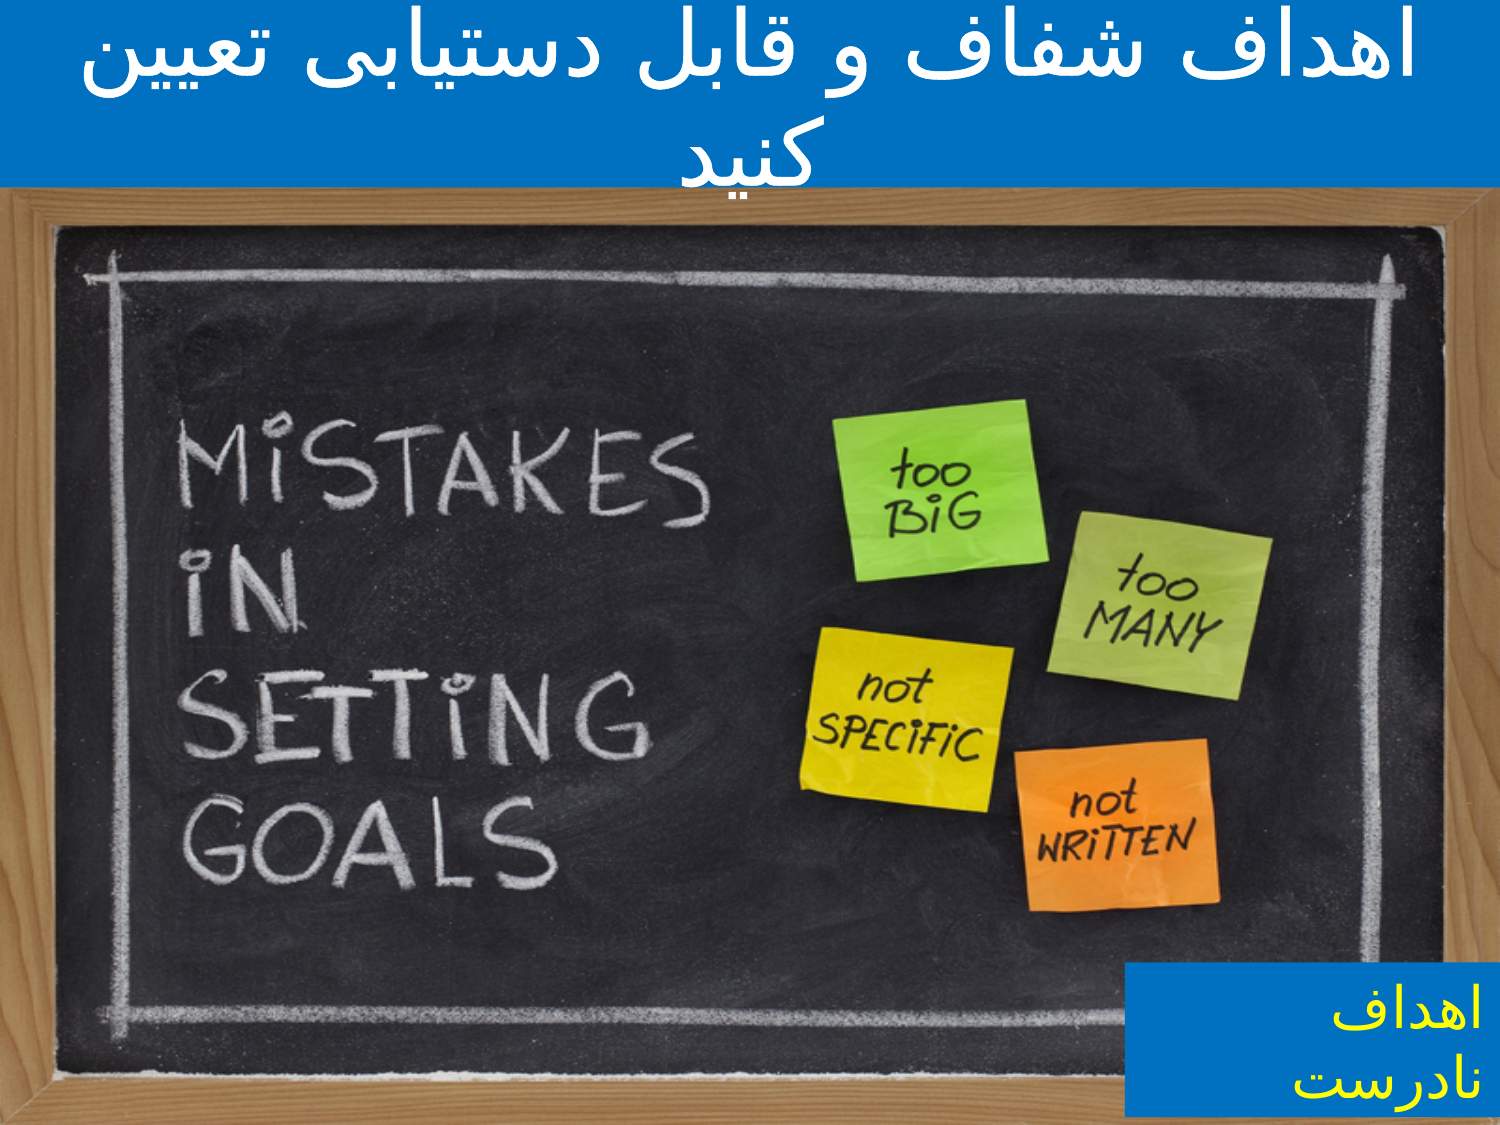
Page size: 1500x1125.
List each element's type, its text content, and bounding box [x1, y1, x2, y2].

picture [0, 181, 1500, 1125]
title اهداف شفاف و قابل دستیابی تعیین کنید [0, 0, 1500, 181]
